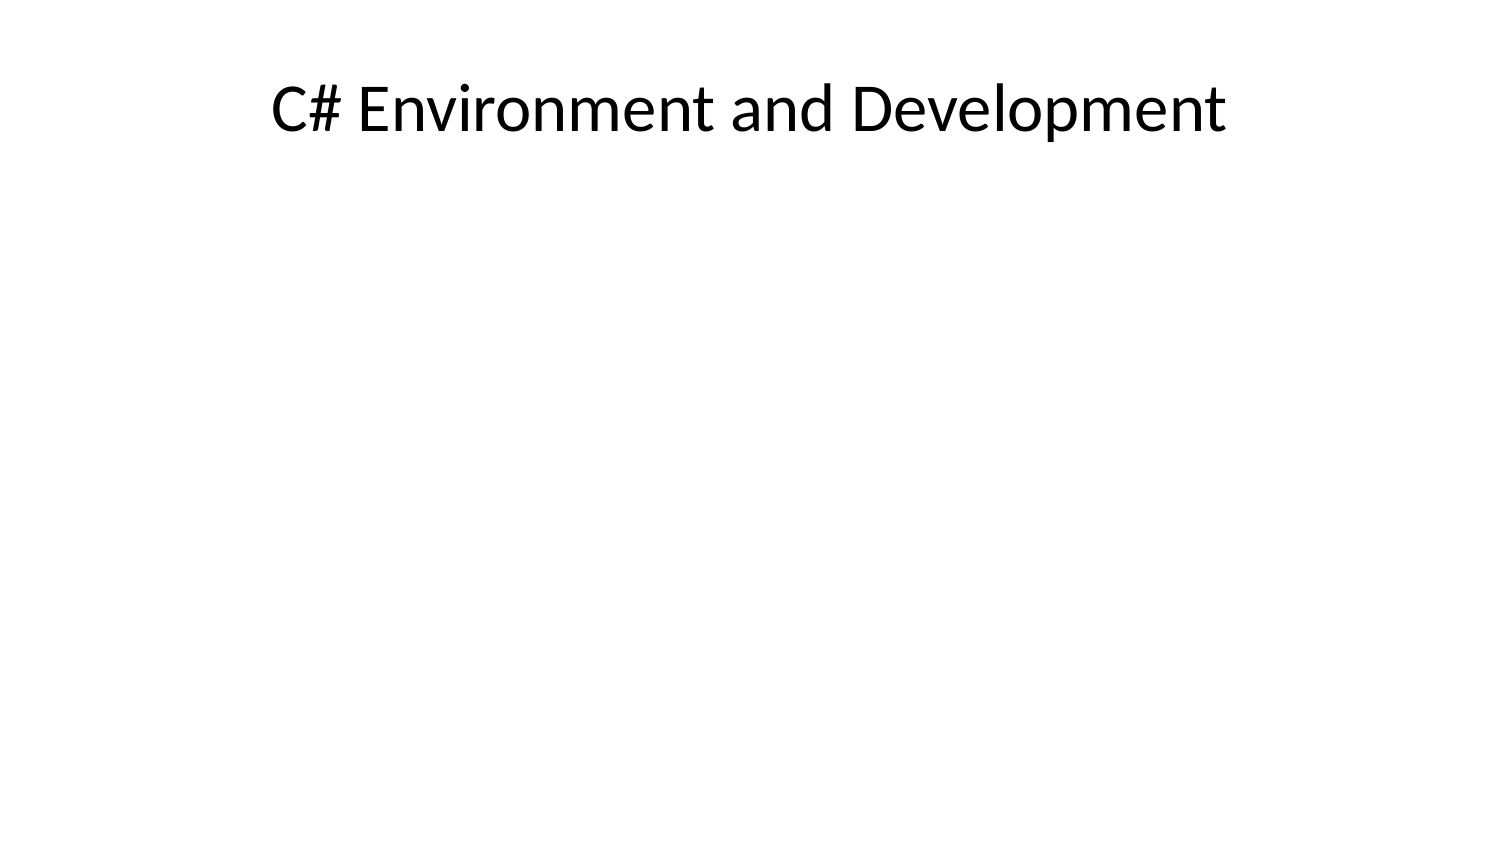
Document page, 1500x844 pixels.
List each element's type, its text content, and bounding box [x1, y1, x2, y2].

title C# Environment and Development [75, 33, 1425, 175]
